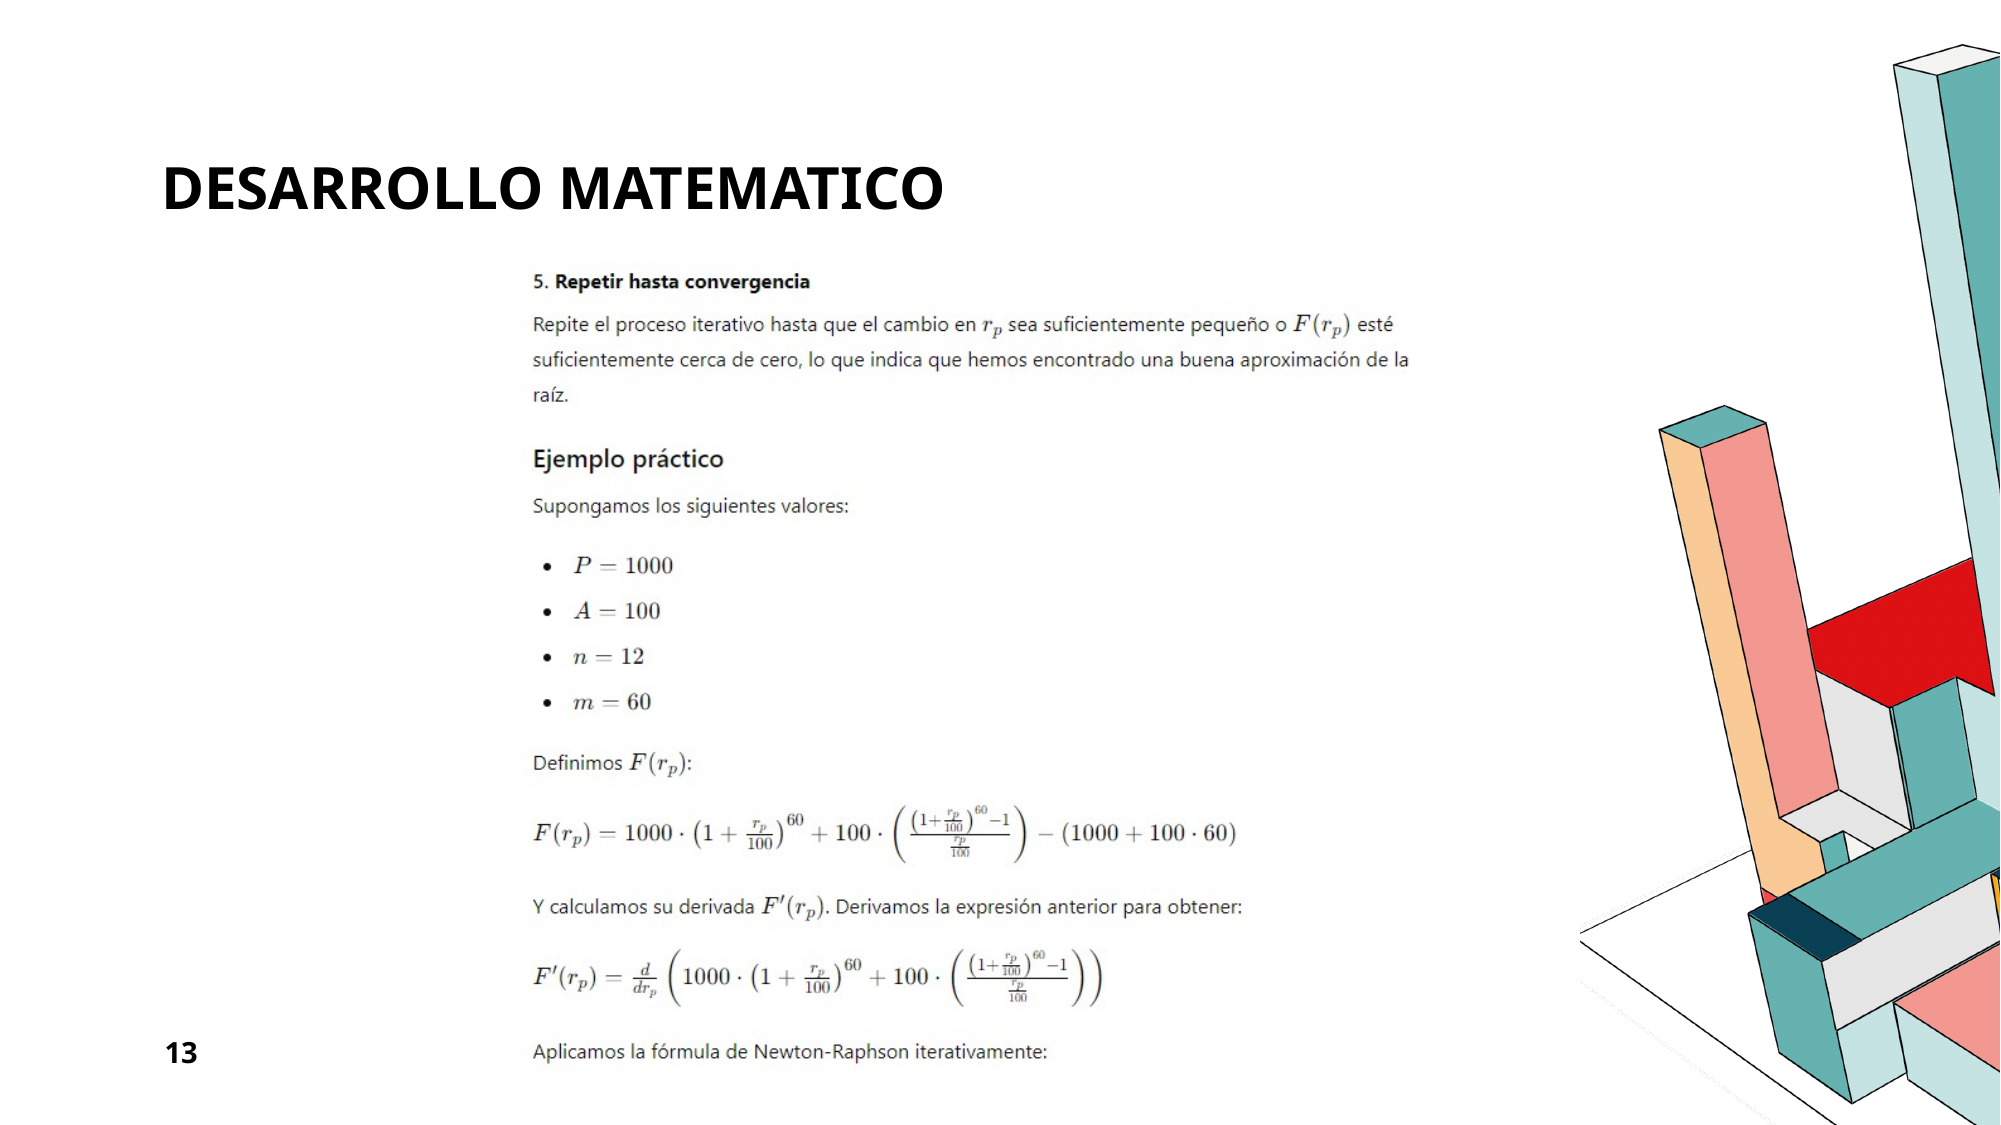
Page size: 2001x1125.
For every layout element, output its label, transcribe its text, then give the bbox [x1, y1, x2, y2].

title Desarrollo matematico [146, 11, 1508, 230]
picture [420, 43, 2000, 1125]
slide_number 13 [149, 1024, 420, 1085]
